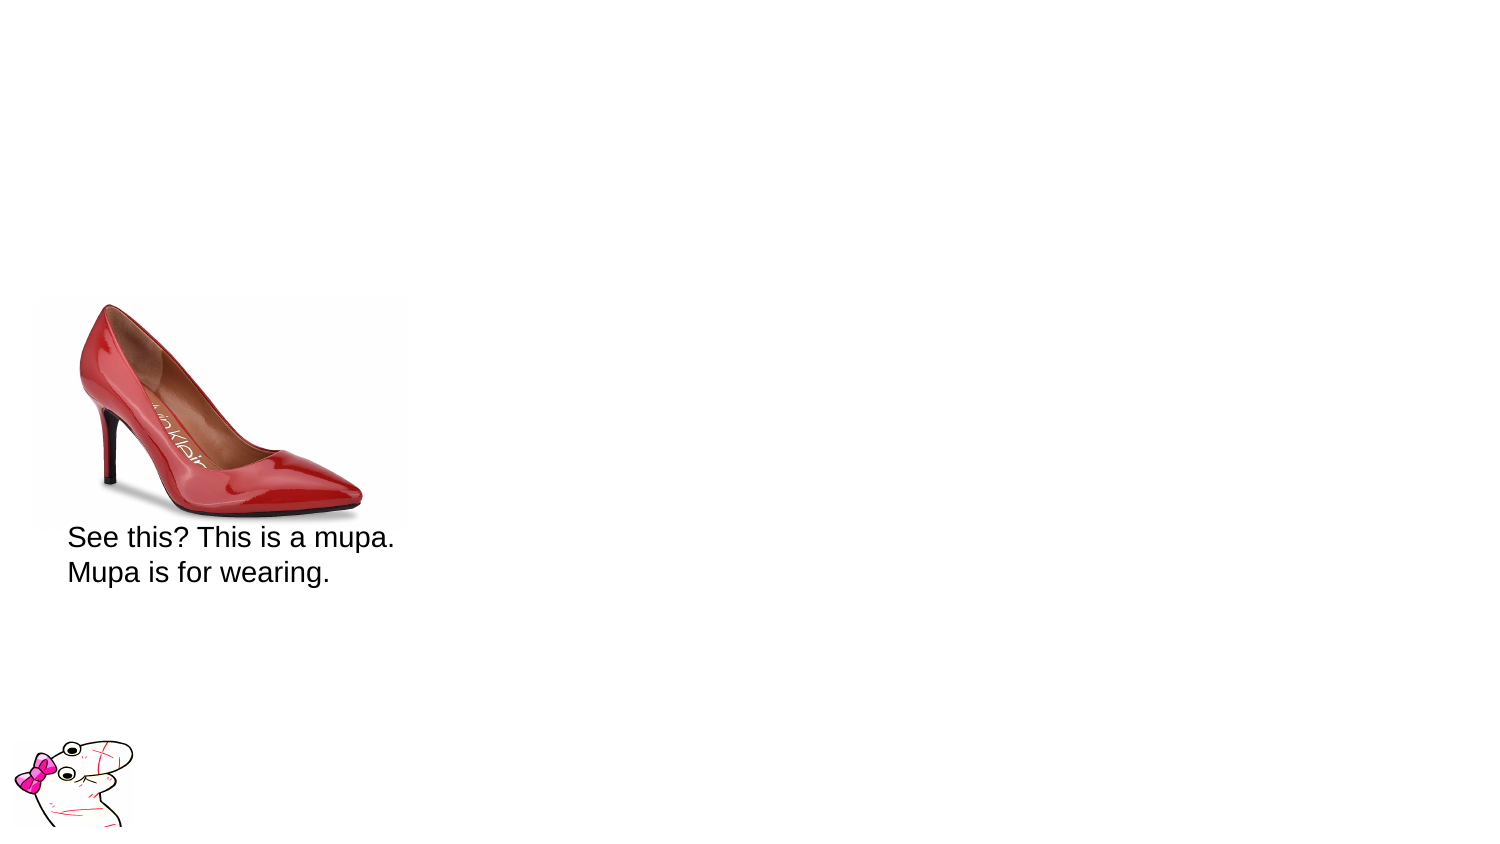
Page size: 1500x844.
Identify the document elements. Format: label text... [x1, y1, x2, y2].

picture [33, 298, 408, 532]
text_box See this? This is a mupa. Mupa is for wearing. [52, 503, 443, 604]
picture [13, 739, 134, 827]
